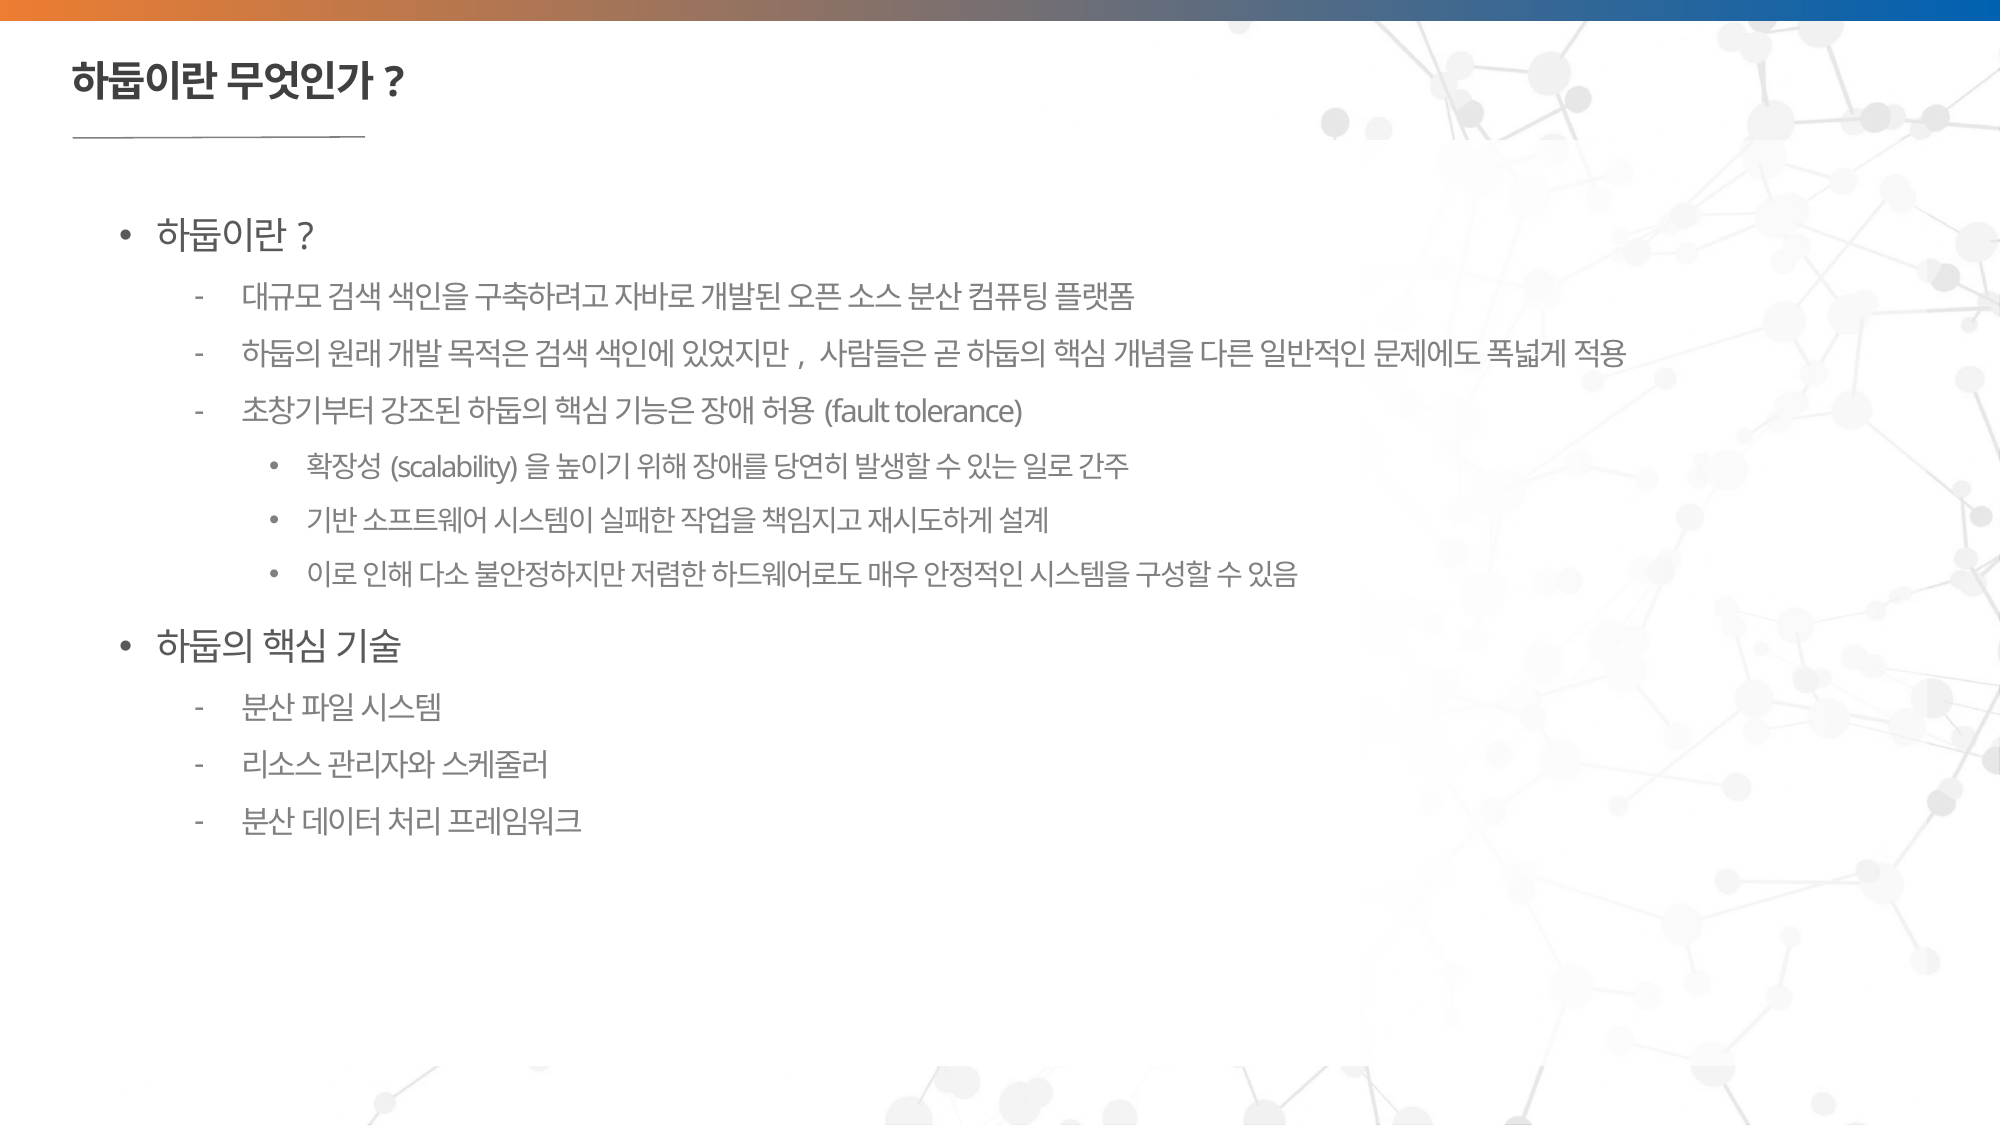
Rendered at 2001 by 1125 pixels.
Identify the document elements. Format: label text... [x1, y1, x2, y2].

list 하둡이란? 대규모 검색 색인을 구축하려고 자바로 개발된 오픈 소스 분산 컴퓨팅 플랫폼 하둡의 원래 개발 목적은 검색 색인에 있었지만, 사람들은 곧 하둡의 핵심 개념을 다른 일반적인 문제에도 폭넓게 적용 초창기부터 강조된 하둡의 핵심 기능은 장애 허용(fault tolerance) 확장성(scalability)을 높이기 위해 장애를 당연히 발생할 수 있는 일로 간주 기반 소프트웨어 시스템이 실패한 작업을 책임지고 재시도하게 설계 이로 인해 다소 불안정하지만 저렴한 하드웨어로도 매우 안정적인 시스템을 구성할 수 있음 하둡의 핵심 기술 분산 파일 시스템 리소스 관리자와 스케줄러 분산 데이터 처리 프레임워크 [104, 193, 1911, 1035]
title 하둡이란 무엇인가? [56, 49, 1162, 117]
